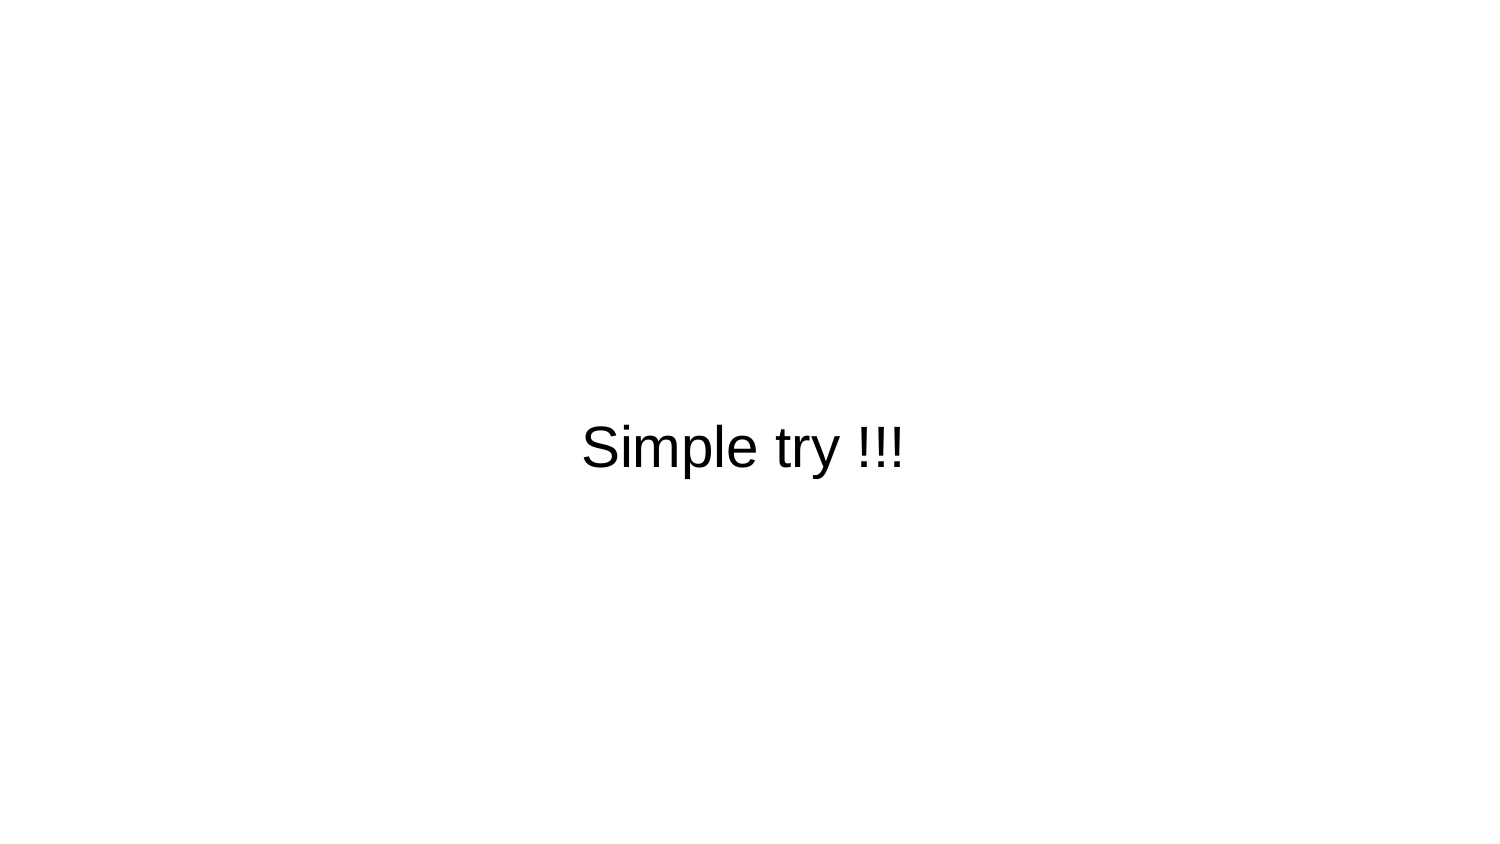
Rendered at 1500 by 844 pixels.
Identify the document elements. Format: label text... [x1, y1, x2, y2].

title Simple try !!! [44, 393, 1443, 488]
